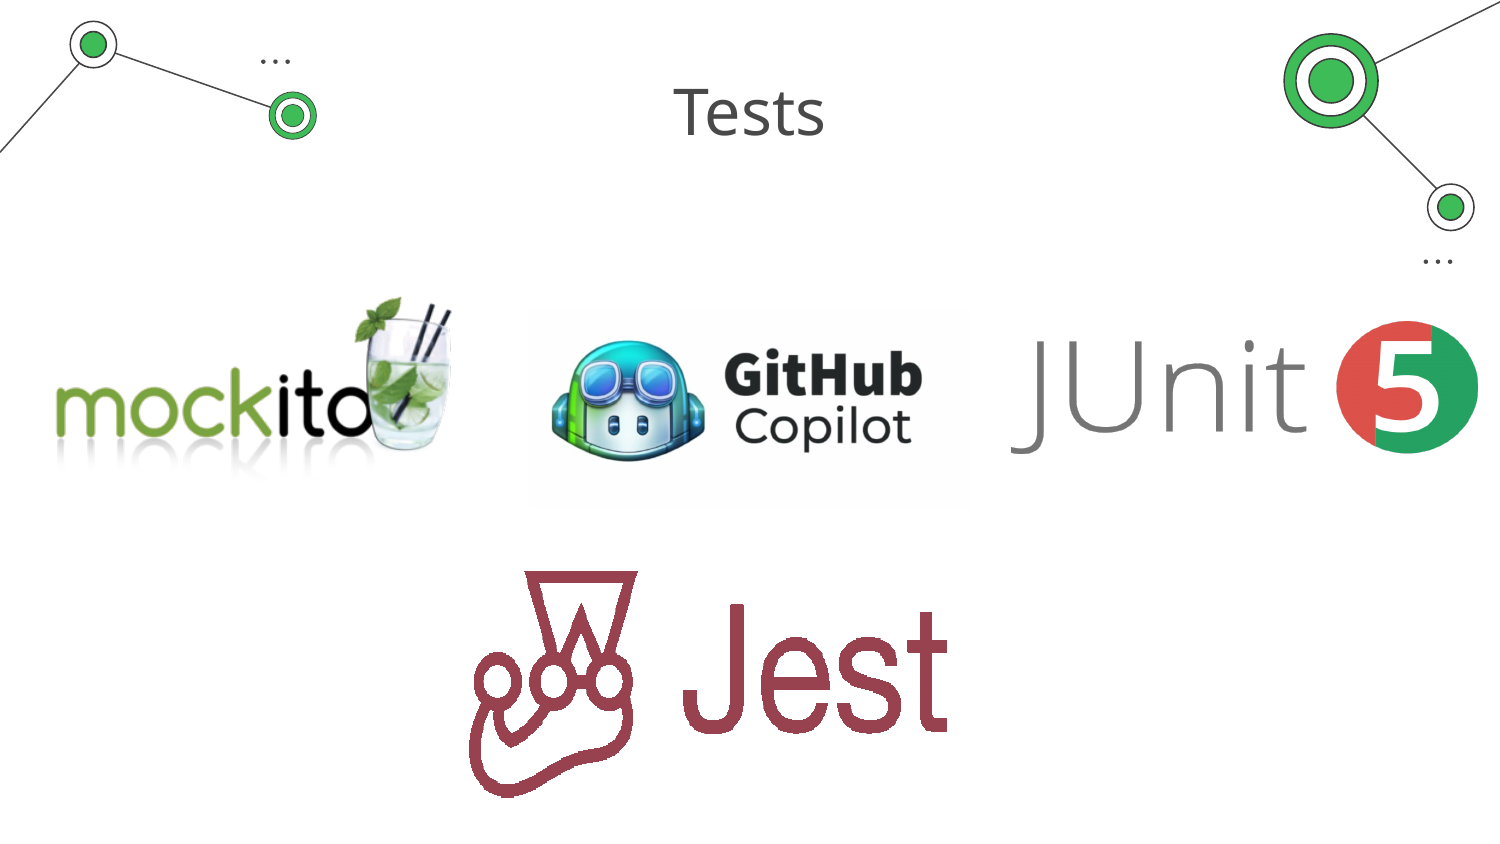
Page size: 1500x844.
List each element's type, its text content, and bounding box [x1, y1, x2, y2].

picture [466, 570, 1049, 812]
picture [1011, 321, 1479, 455]
picture [14, 267, 495, 509]
picture [529, 308, 971, 509]
title Tests [118, 55, 1382, 150]
